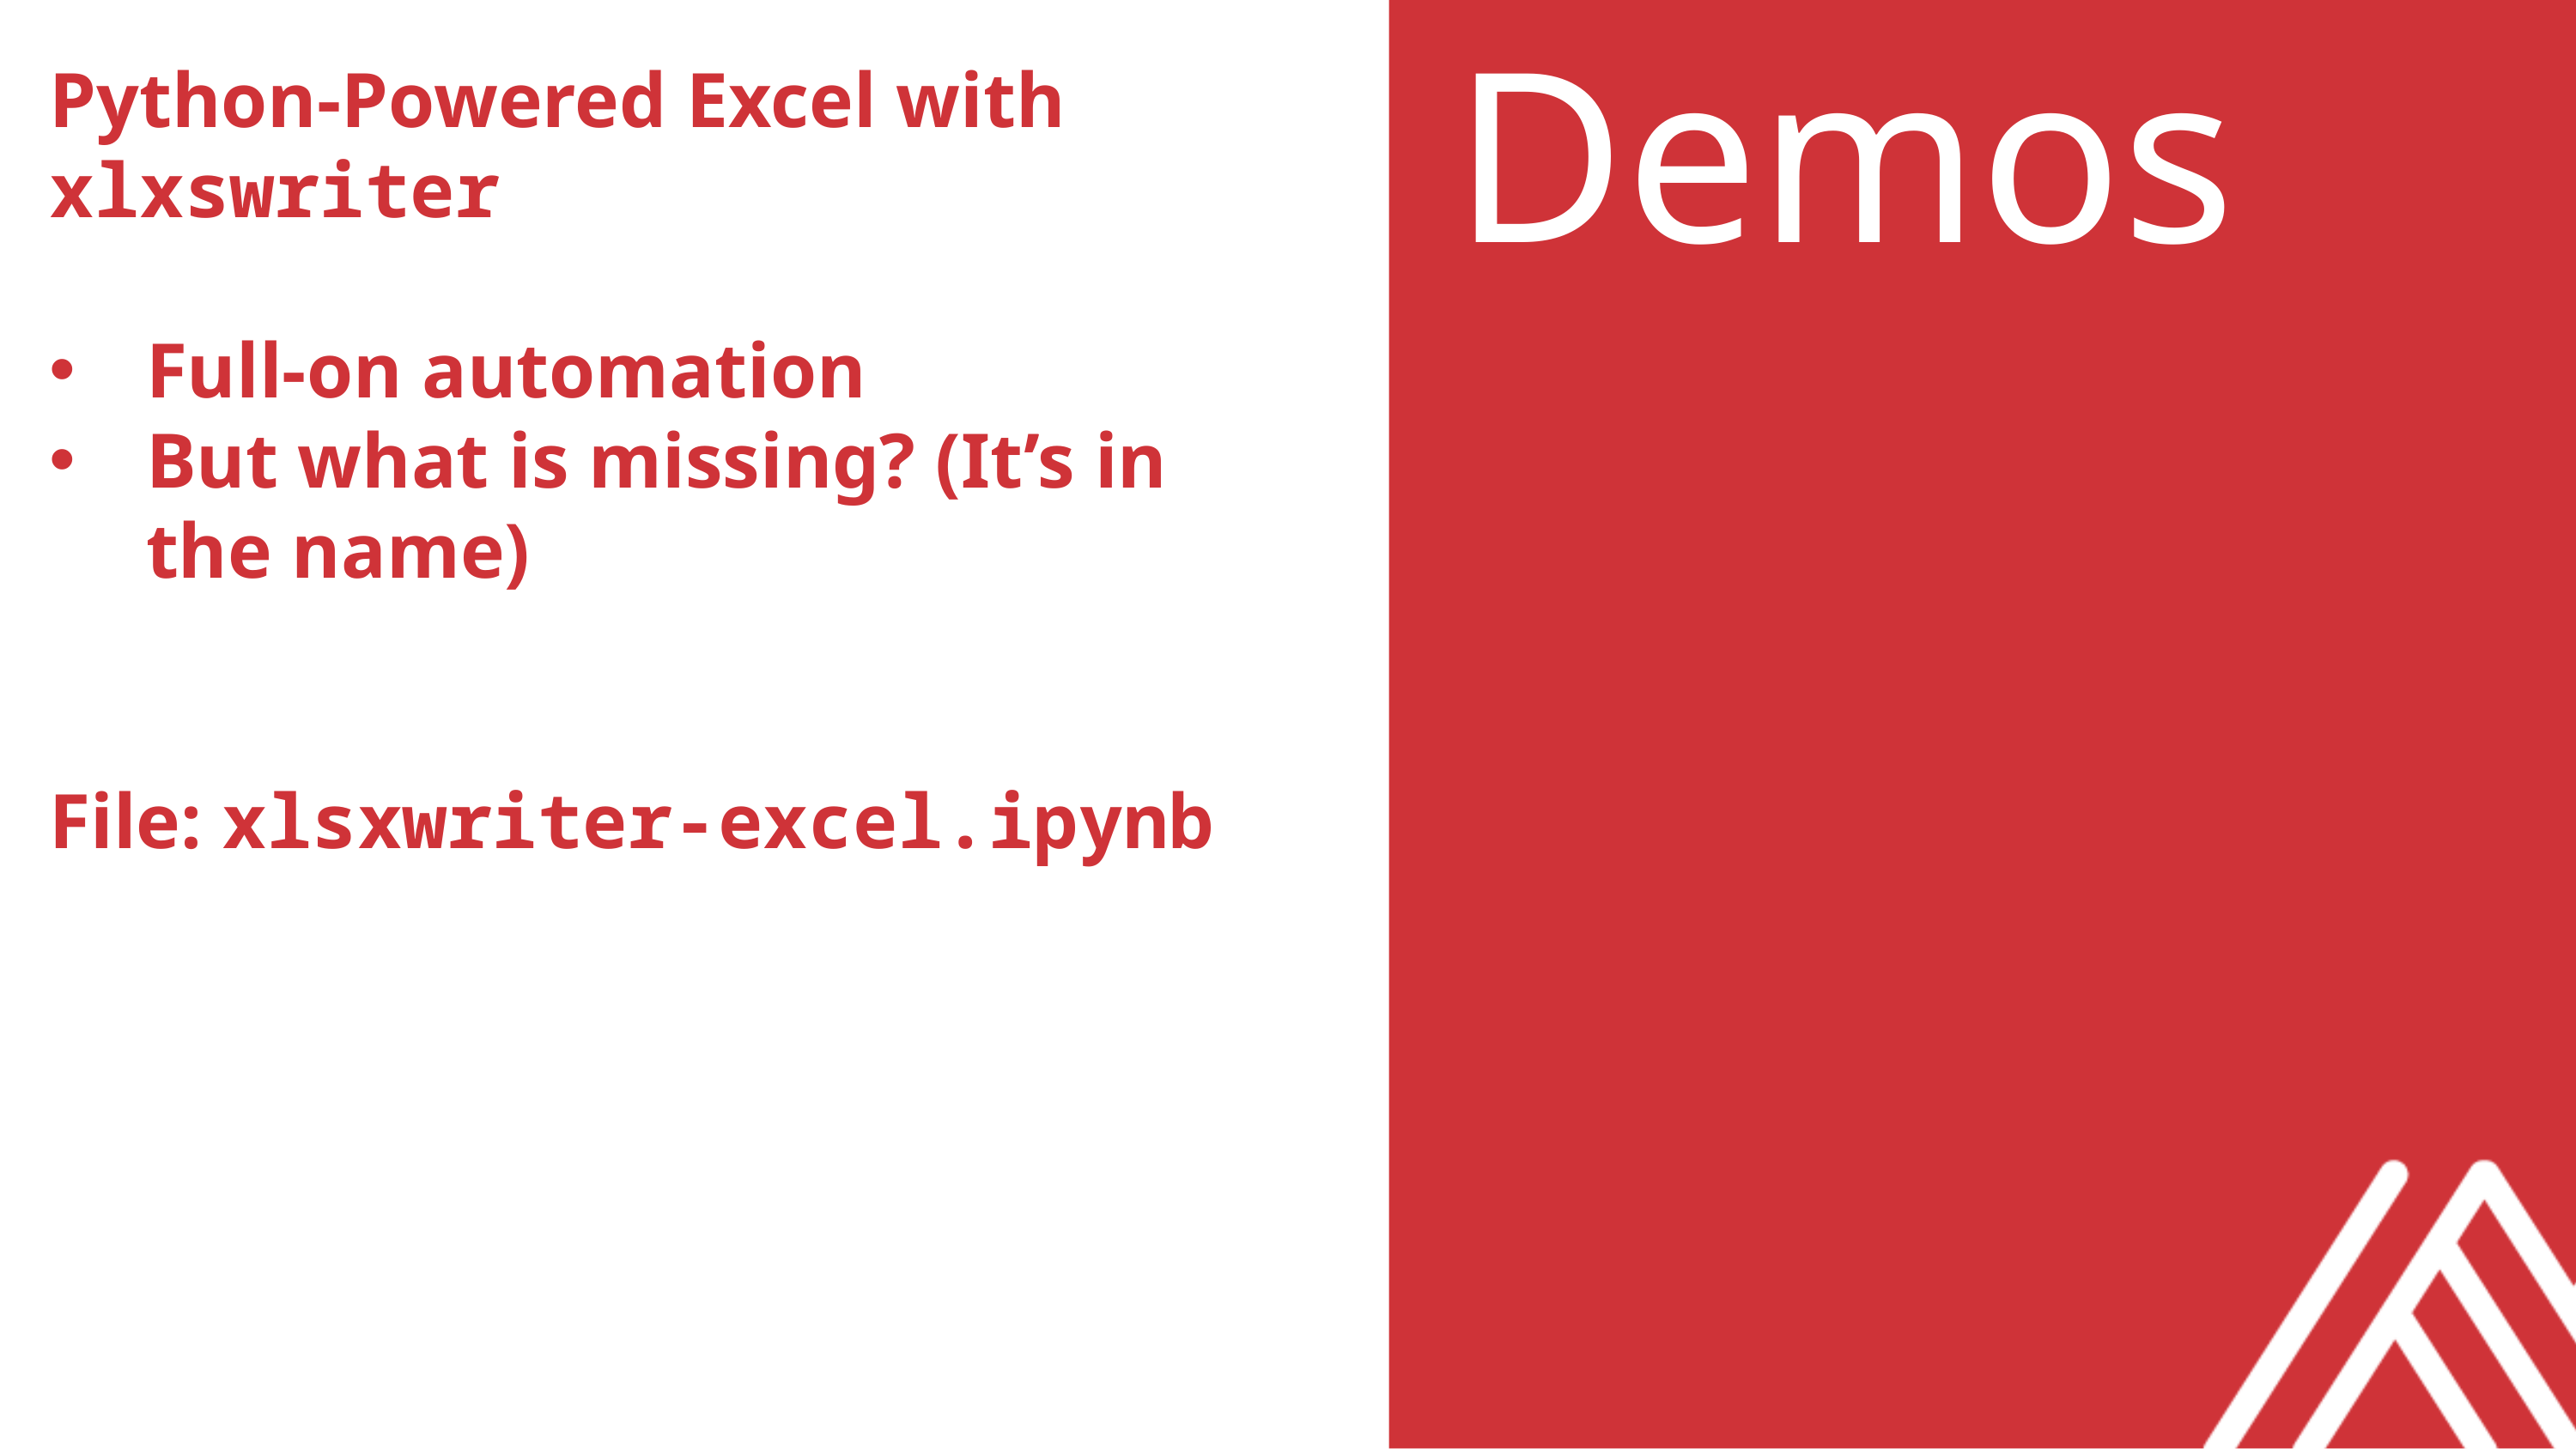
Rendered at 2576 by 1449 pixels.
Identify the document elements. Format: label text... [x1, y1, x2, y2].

picture [2194, 1062, 2576, 1449]
text_box [1388, 0, 2576, 1449]
text_box Demos [1440, 0, 2312, 296]
text_box Python-Powered Excel with xlxswriter Full-on automation But what is missing? (It’s in the name) File: xlsxwriter-excel.ipynb [36, 46, 1291, 961]
